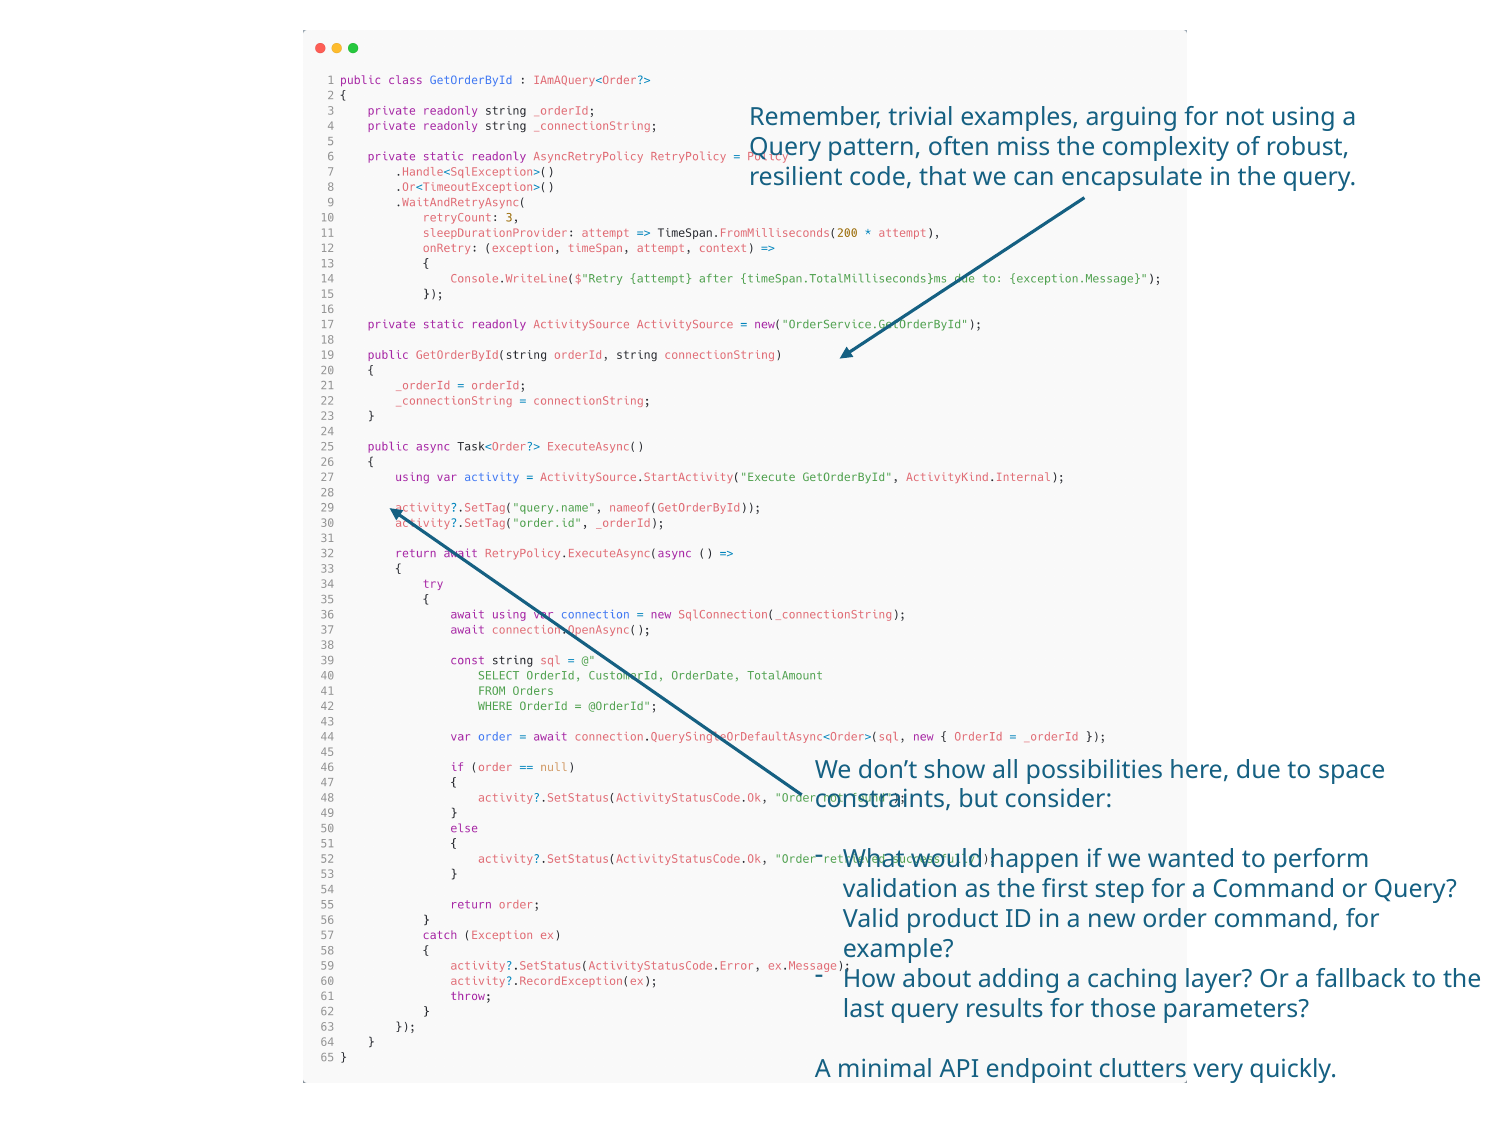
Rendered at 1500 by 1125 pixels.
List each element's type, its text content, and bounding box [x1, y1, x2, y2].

text_box We don’t show all possibilities here, due to space constraints, but consider: What would happen if we wanted to perform validation as the first step for a Command or Query? Valid product ID in a new order command, for example? How about adding a caching layer? Or a fallback to the last query results for those parameters? A minimal API endpoint clutters very quickly. [800, 745, 1500, 1090]
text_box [389, 507, 803, 796]
text_box Remember, trivial examples, arguing for not using a Query pattern, often miss the complexity of robust, resilient code, that we can encapsulate in the query. [1188, 93, 1435, 198]
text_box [839, 198, 1085, 360]
picture [302, 30, 1188, 1084]
